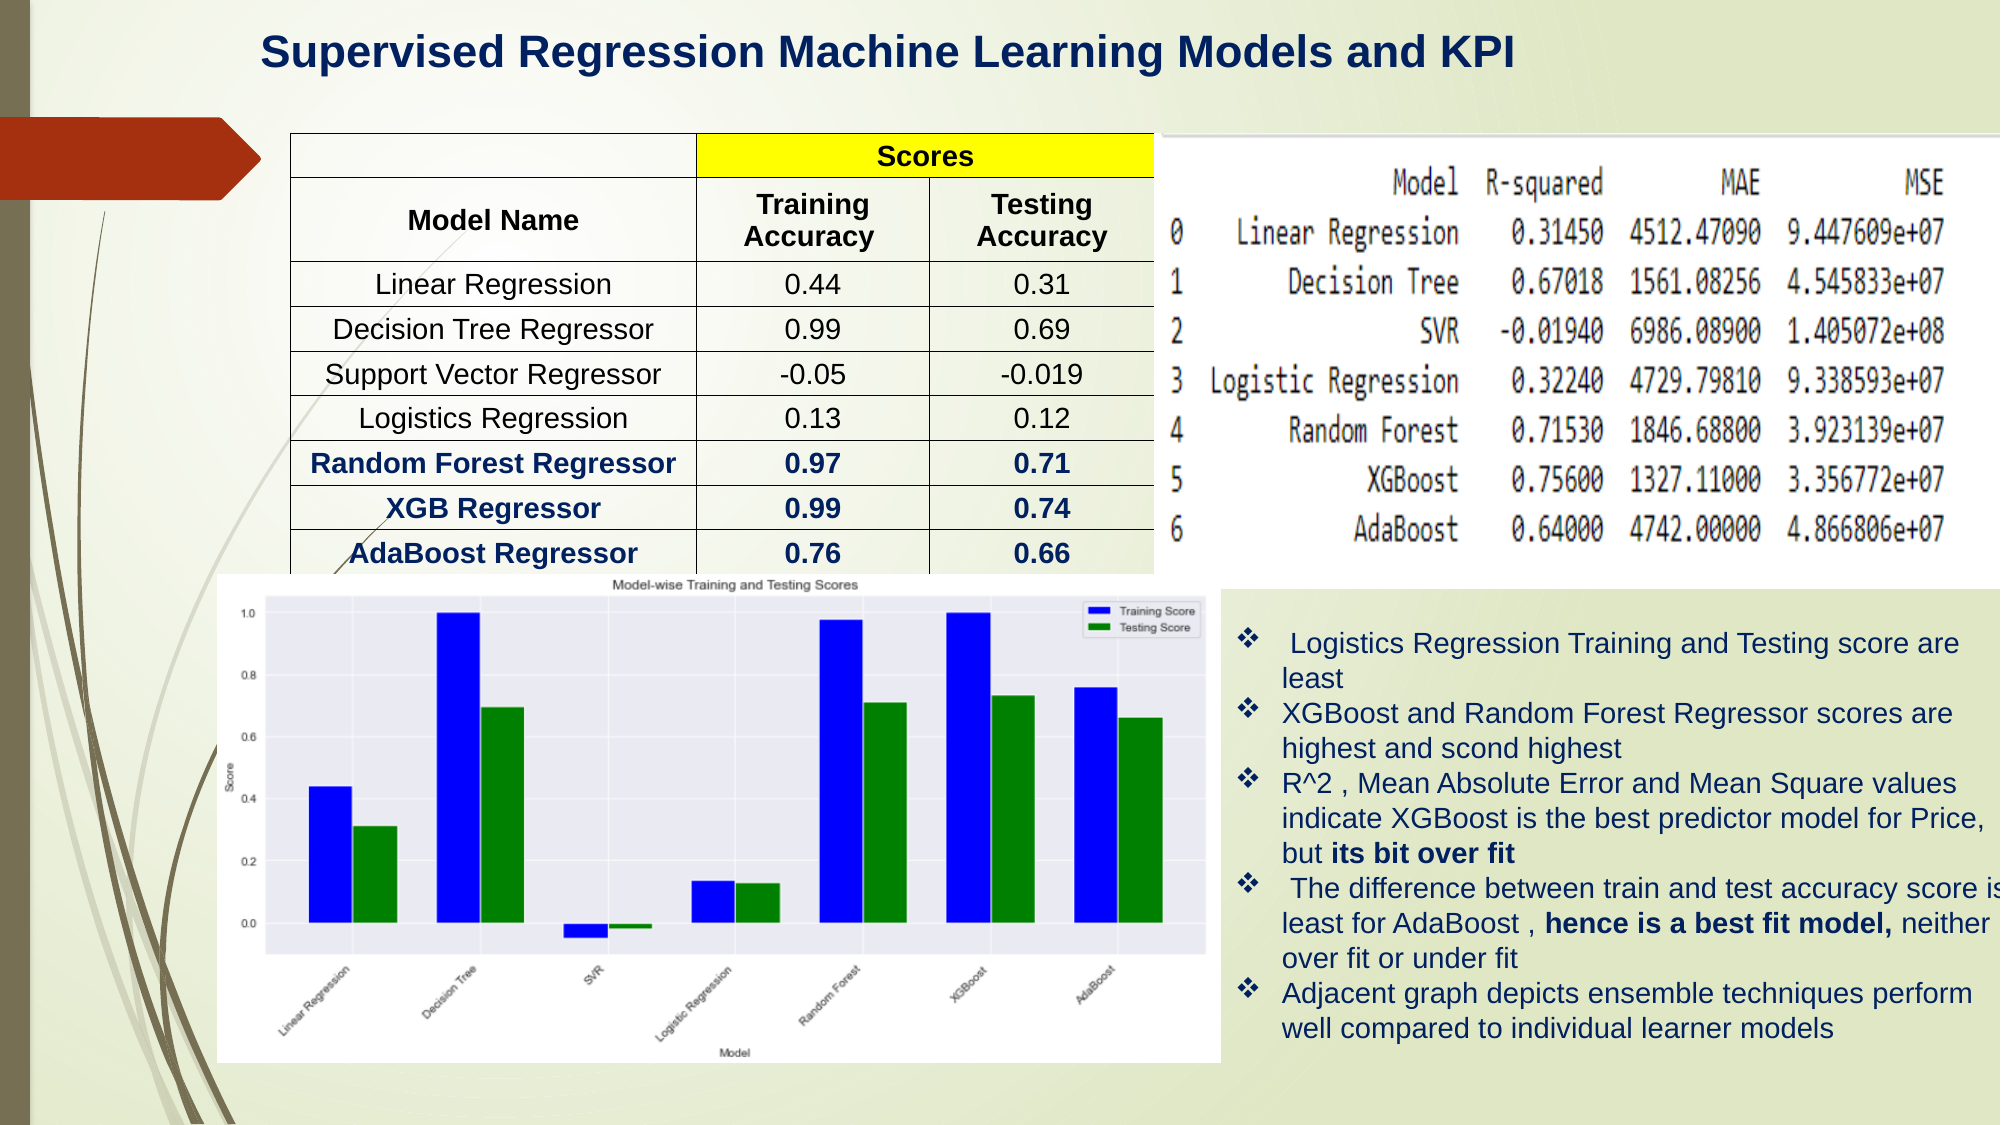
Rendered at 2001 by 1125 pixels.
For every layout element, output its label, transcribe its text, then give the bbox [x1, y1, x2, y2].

table_cell Decision Tree Regressor [291, 307, 696, 351]
table_header [291, 134, 696, 177]
table_cell 0.99 [697, 486, 929, 529]
table_cell 0.99 [697, 307, 929, 351]
table_cell 0.66 [930, 530, 1149, 574]
table_cell 0.69 [930, 307, 1149, 351]
table_header Scores [697, 134, 1152, 177]
title Supervised Regression Machine Learning Models and KPI [245, 14, 1808, 116]
table_cell Training Accuracy [697, 178, 929, 261]
table_cell Random Forest Regressor [291, 441, 696, 485]
table_cell Linear Regression [291, 262, 696, 306]
table_cell 0.76 [697, 530, 929, 574]
table_cell 0.71 [930, 441, 1149, 485]
table_cell Testing Accuracy [930, 178, 1149, 261]
table_cell 0.97 [697, 441, 929, 485]
table_cell Logistics Regression [291, 396, 696, 440]
table_cell XGB Regressor [291, 486, 696, 529]
table_cell -0.05 [697, 352, 929, 395]
table_cell Model Name [291, 178, 696, 261]
picture [217, 132, 2000, 1063]
table_cell 0.31 [930, 262, 1149, 306]
table_cell 0.44 [697, 262, 929, 306]
table_cell AdaBoost Regressor [291, 530, 696, 574]
text_box Logistics Regression Training and Testing score are least XGBoost and Random Forest Regressor scores are highest and scond highest R^2 , Mean Absolute Error and Mean Square values indicate XGBoost is the best predictor model for Price, but its bit over fit The difference between train and test accuracy score is least for AdaBoost , hence is a best fit model, neither over fit or under fit Adjacent graph depicts ensemble techniques perform well compared to individual learner models [1226, 617, 2000, 1052]
table_cell 0.12 [930, 396, 1149, 440]
table_cell Support Vector Regressor [291, 352, 696, 395]
table_cell -0.019 [930, 352, 1149, 395]
table_cell 0.13 [697, 396, 929, 440]
table_cell 0.74 [930, 486, 1149, 529]
